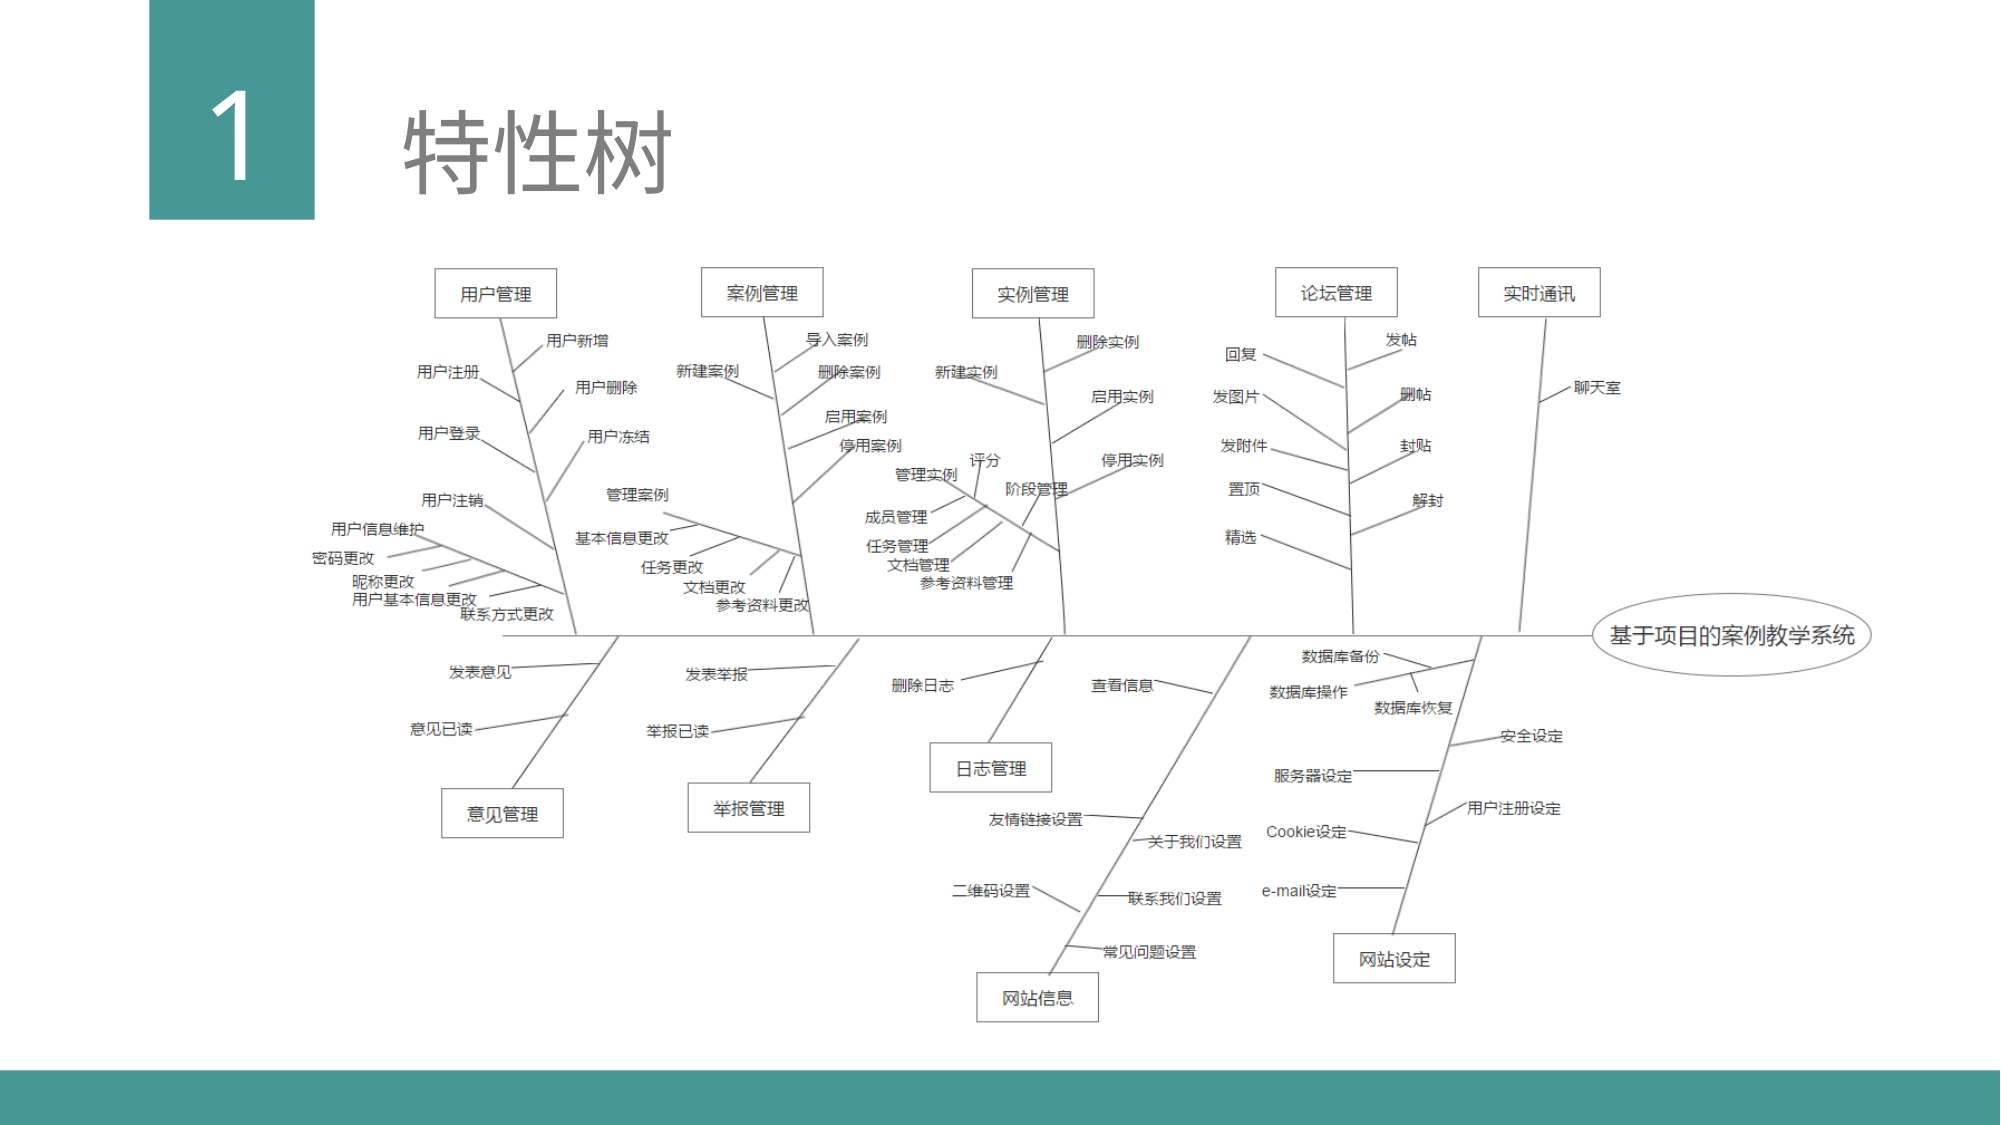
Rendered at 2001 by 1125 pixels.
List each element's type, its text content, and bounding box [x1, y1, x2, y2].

text_box [0, 1070, 2000, 1125]
text_box 特性树 [385, 88, 1426, 214]
text_box [149, 0, 315, 220]
picture [302, 227, 1922, 1058]
text_box 1 [154, 48, 320, 213]
